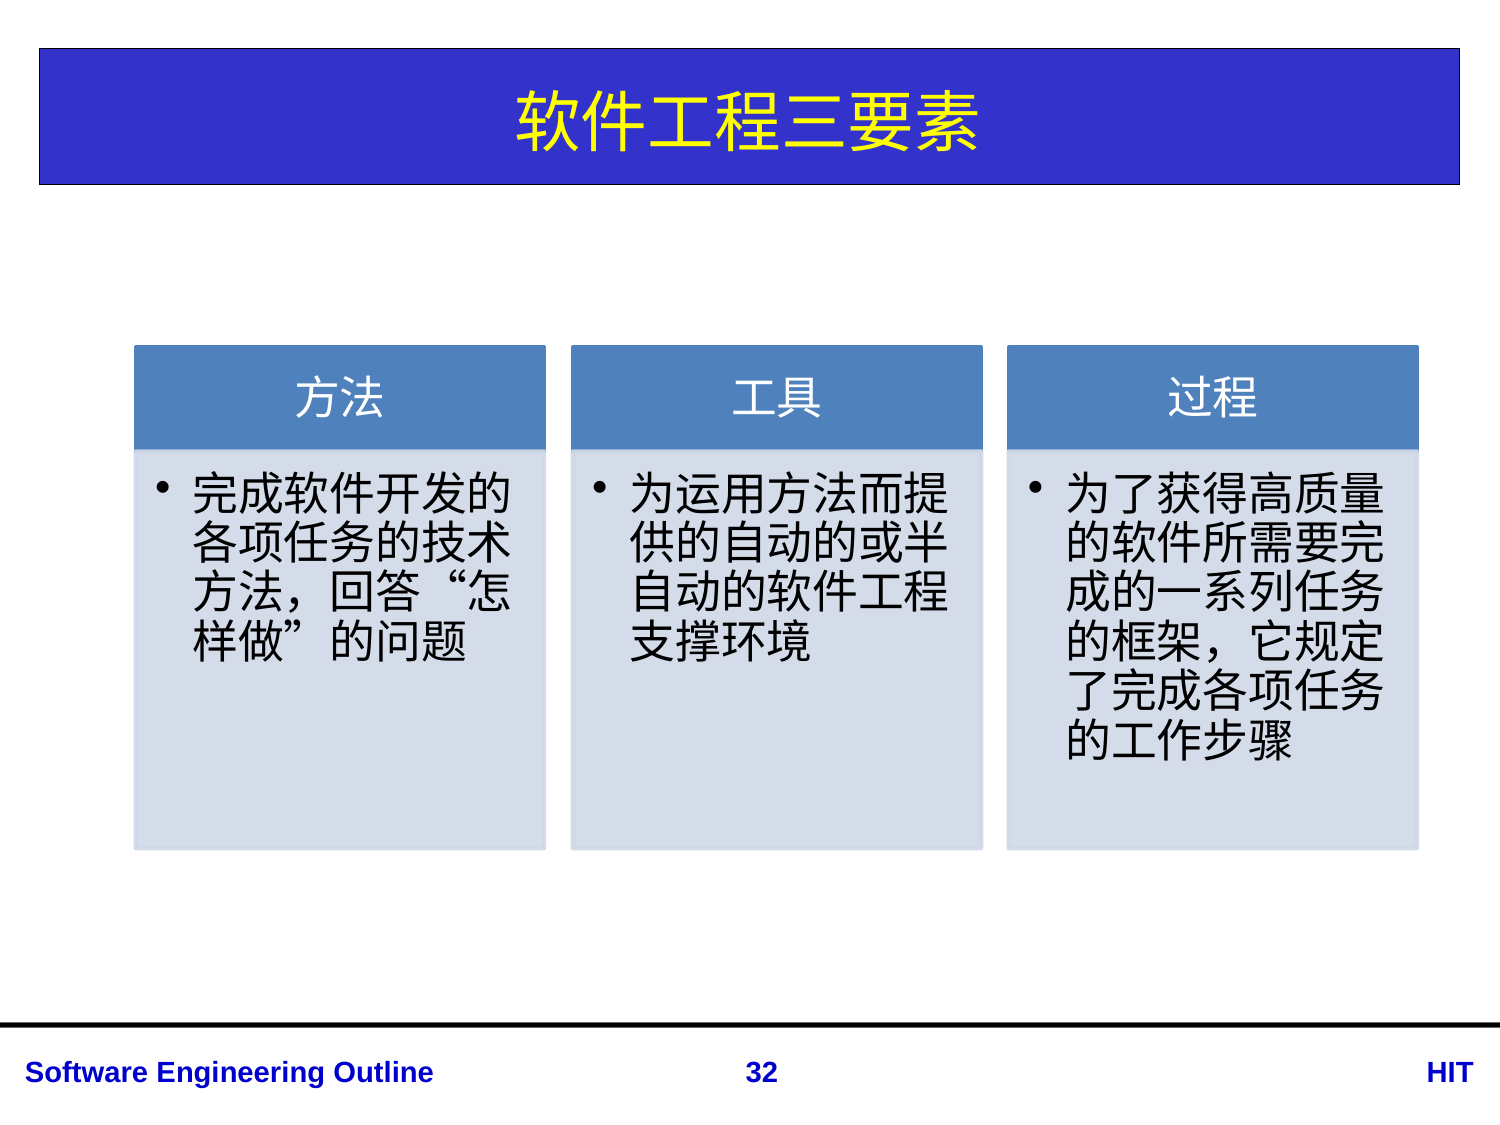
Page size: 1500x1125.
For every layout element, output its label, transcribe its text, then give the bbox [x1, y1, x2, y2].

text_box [572, 347, 982, 451]
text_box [1008, 451, 1418, 849]
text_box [1008, 347, 1418, 451]
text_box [135, 451, 545, 849]
title 软件工程三要素 [38, 54, 1457, 185]
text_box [135, 347, 545, 451]
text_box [572, 451, 982, 849]
